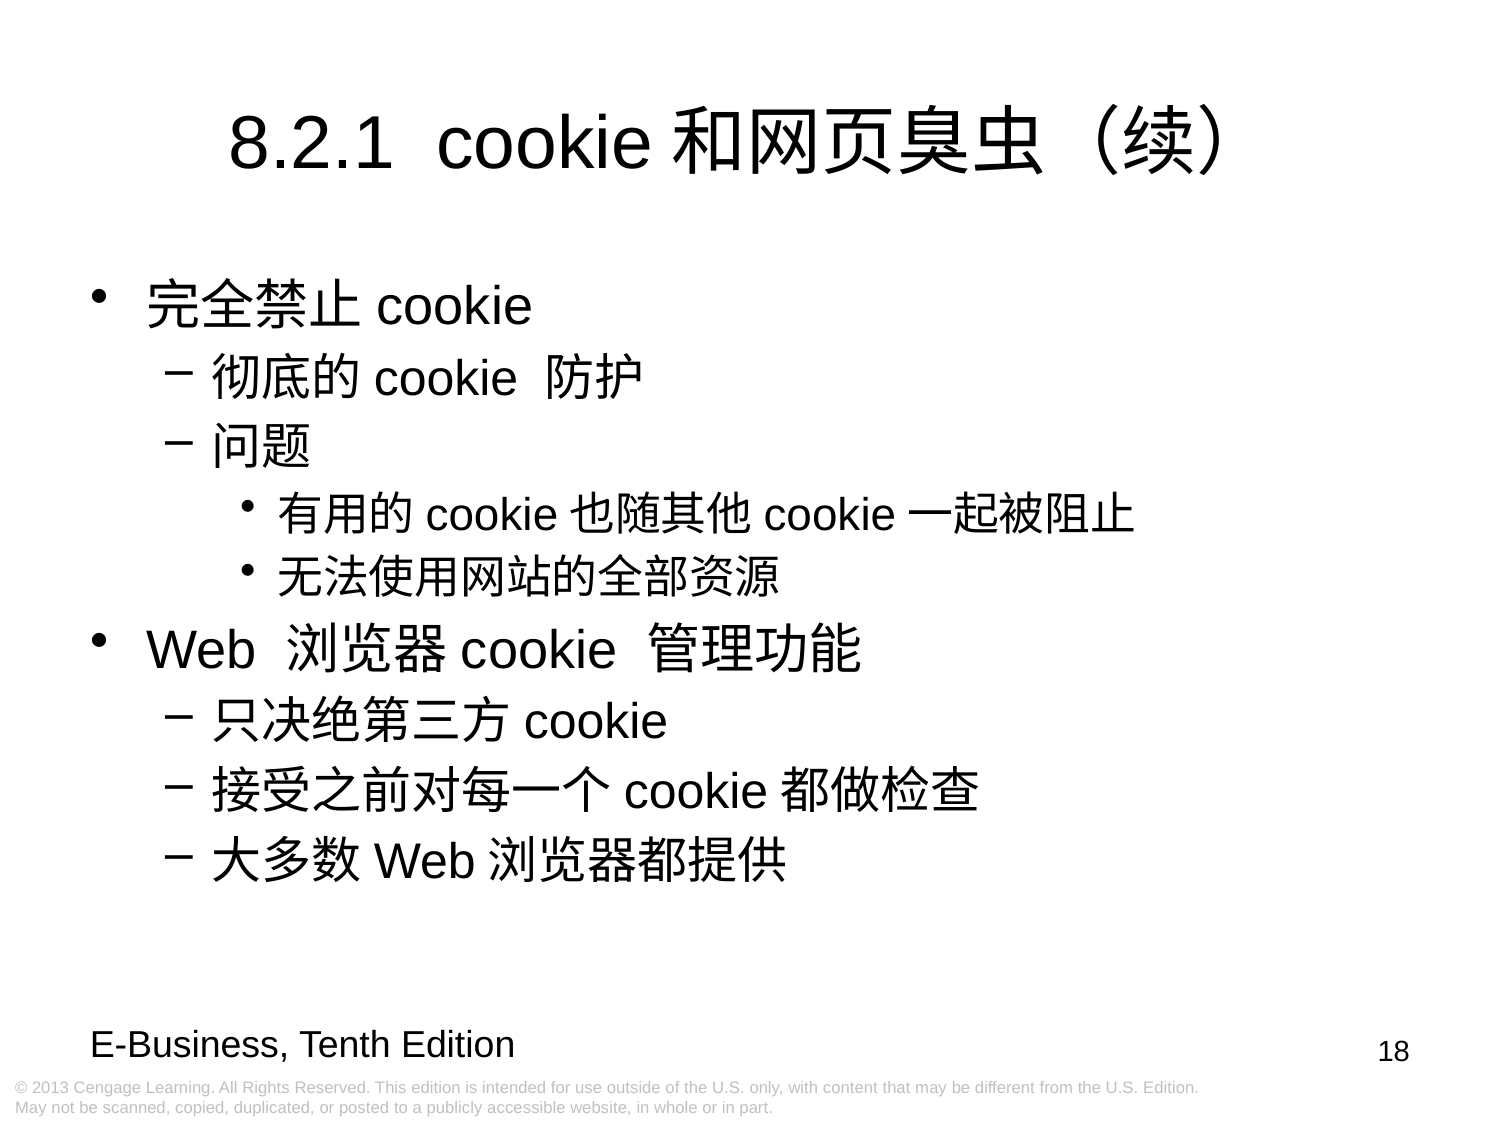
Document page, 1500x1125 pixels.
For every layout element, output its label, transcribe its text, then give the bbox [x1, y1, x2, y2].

list 完全禁止cookie 彻底的cookie 防护 问题 有用的cookie也随其他cookie一起被阻止 无法使用网站的全部资源 Web 浏览器cookie 管理功能 只决绝第三方cookie 接受之前对每一个cookie都做检查 大多数Web浏览器都提供 [75, 262, 1425, 1005]
title 8.2.1 cookie和网页臭虫（续） [75, 45, 1425, 233]
slide_number 18 [1074, 1024, 1426, 1103]
